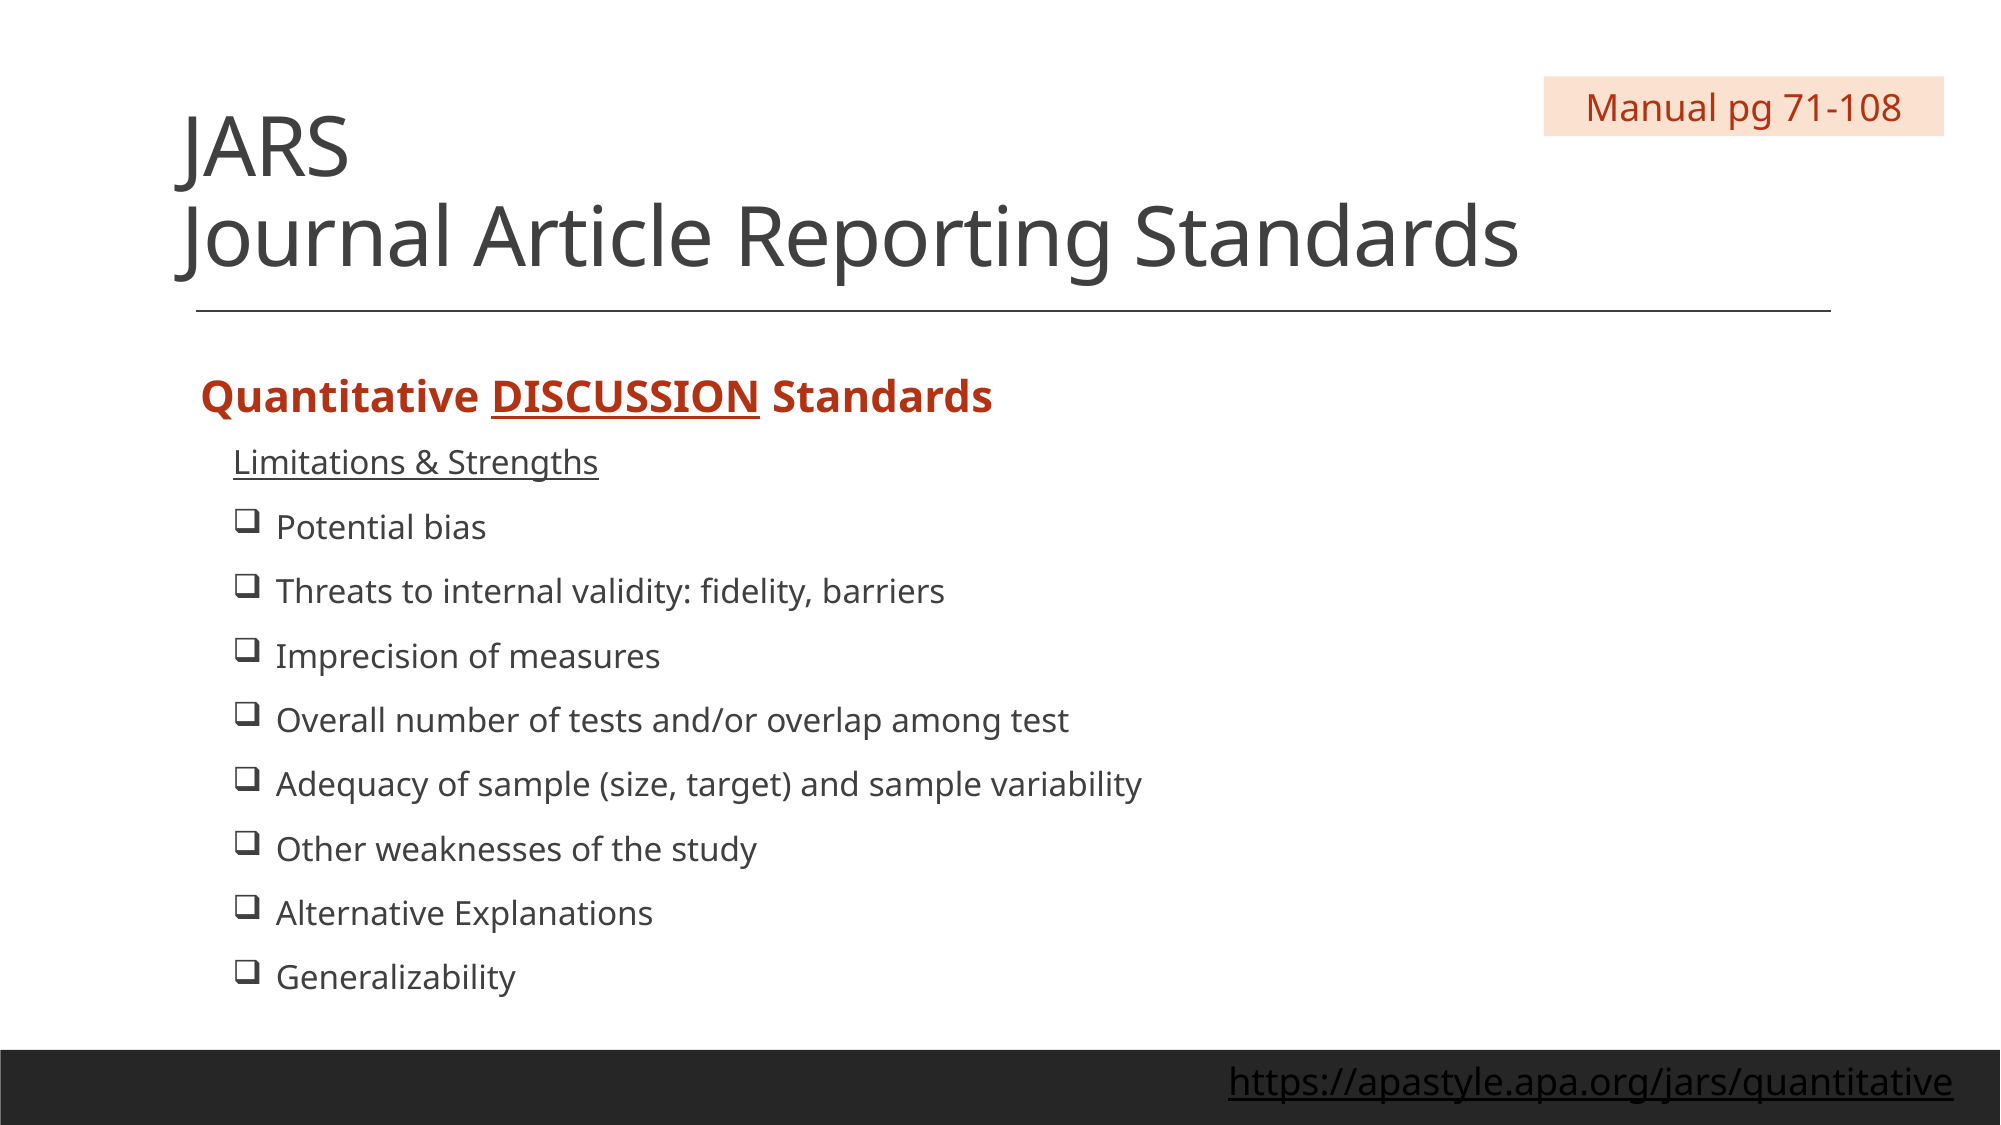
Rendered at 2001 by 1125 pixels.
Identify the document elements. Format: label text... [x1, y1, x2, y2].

list Quantitative DISCUSSION Standards Limitations & Strengths Potential bias Threats to internal validity: fidelity, barriers Imprecision of measures Overall number of tests and/or overlap among test Adequacy of sample (size, target) and sample variability Other weaknesses of the study Alternative Explanations Generalizability [200, 345, 1885, 1049]
title JARS Journal Article Reporting Standards [166, 54, 1950, 293]
text_box https://apastyle.apa.org/jars/quantitative [978, 1050, 1979, 1117]
